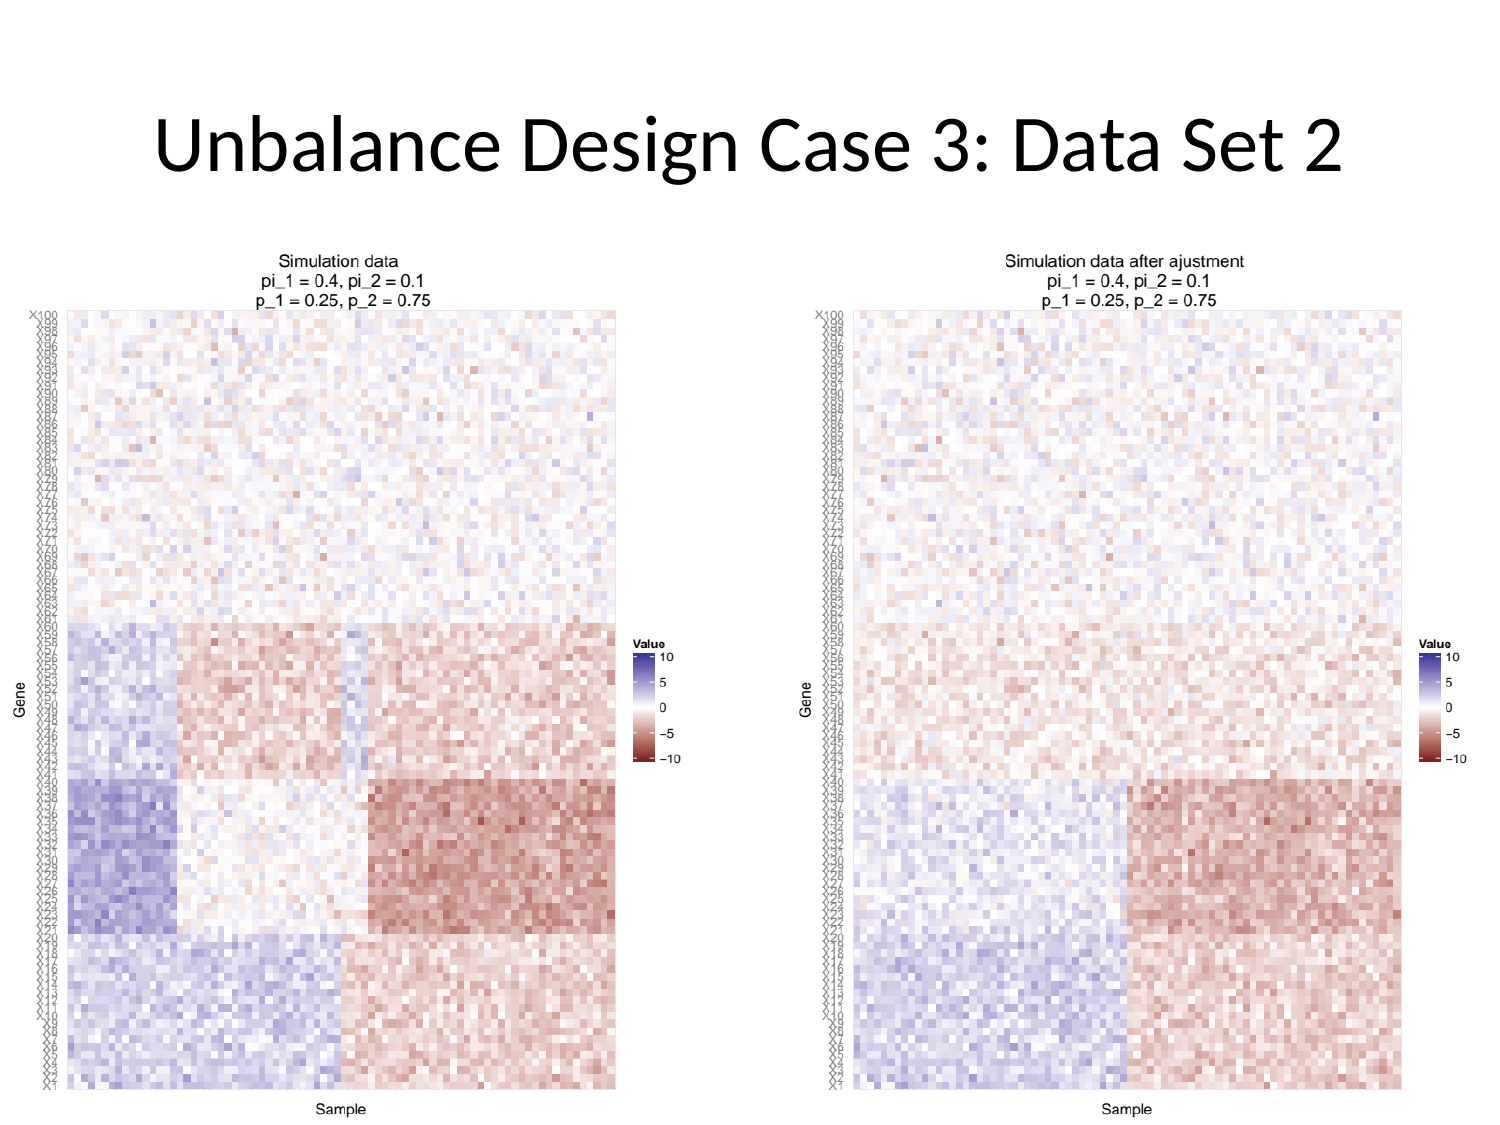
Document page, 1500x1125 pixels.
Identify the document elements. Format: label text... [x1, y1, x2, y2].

title Unbalance Design Case 3: Data Set 2 [75, 45, 1425, 233]
picture [785, 232, 1500, 1125]
picture [0, 232, 715, 1125]
